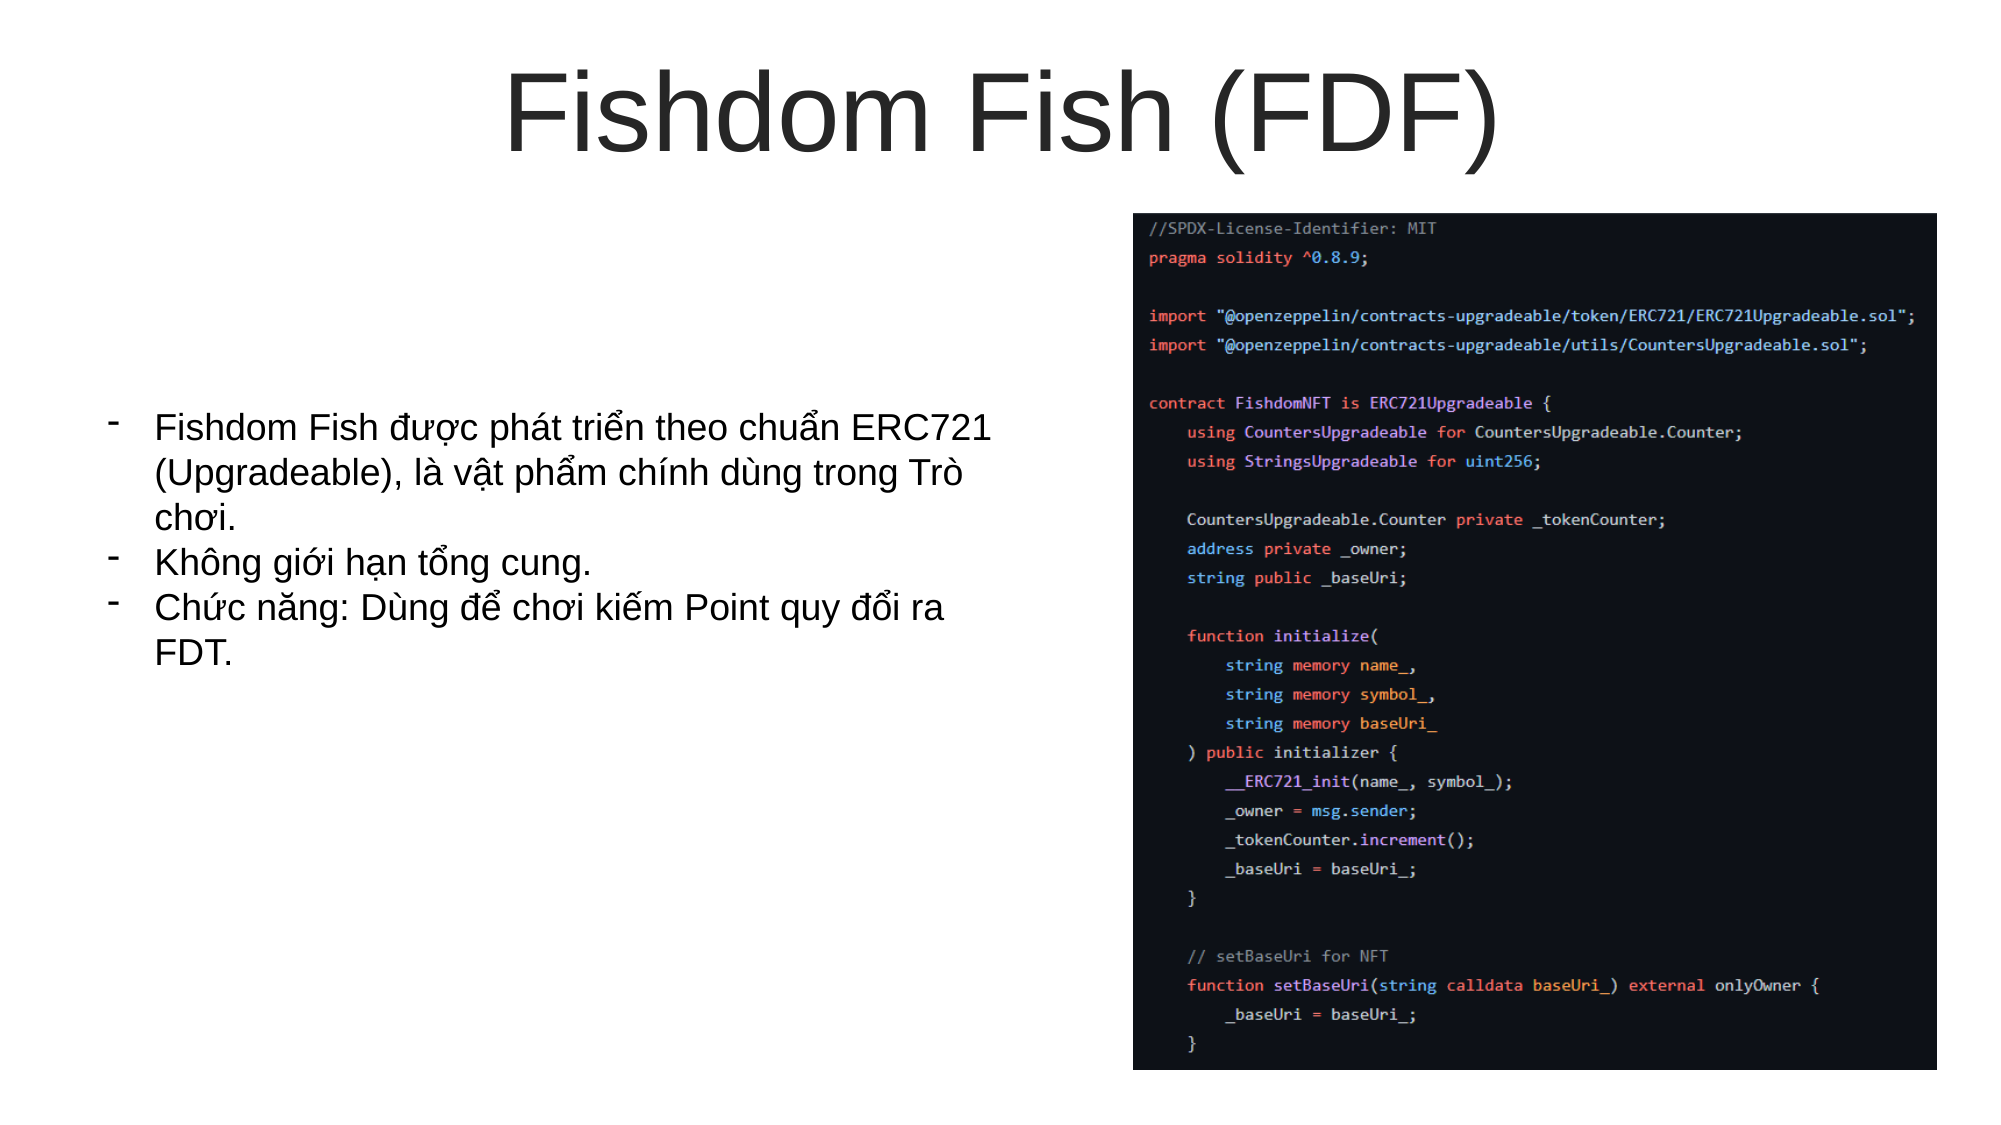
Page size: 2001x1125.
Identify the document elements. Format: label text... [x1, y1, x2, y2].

text_box Fishdom Fish được phát triển theo chuẩn ERC721 (Upgradeable), là vật phẩm chính dùng trong Trò chơi. Không giới hạn tổng cung. Chức năng: Dùng để chơi kiếm Point quy đổi ra FDT. [92, 395, 1047, 681]
picture [1133, 213, 1937, 1070]
list Fishdom Fish (FDF) [53, 55, 1952, 175]
